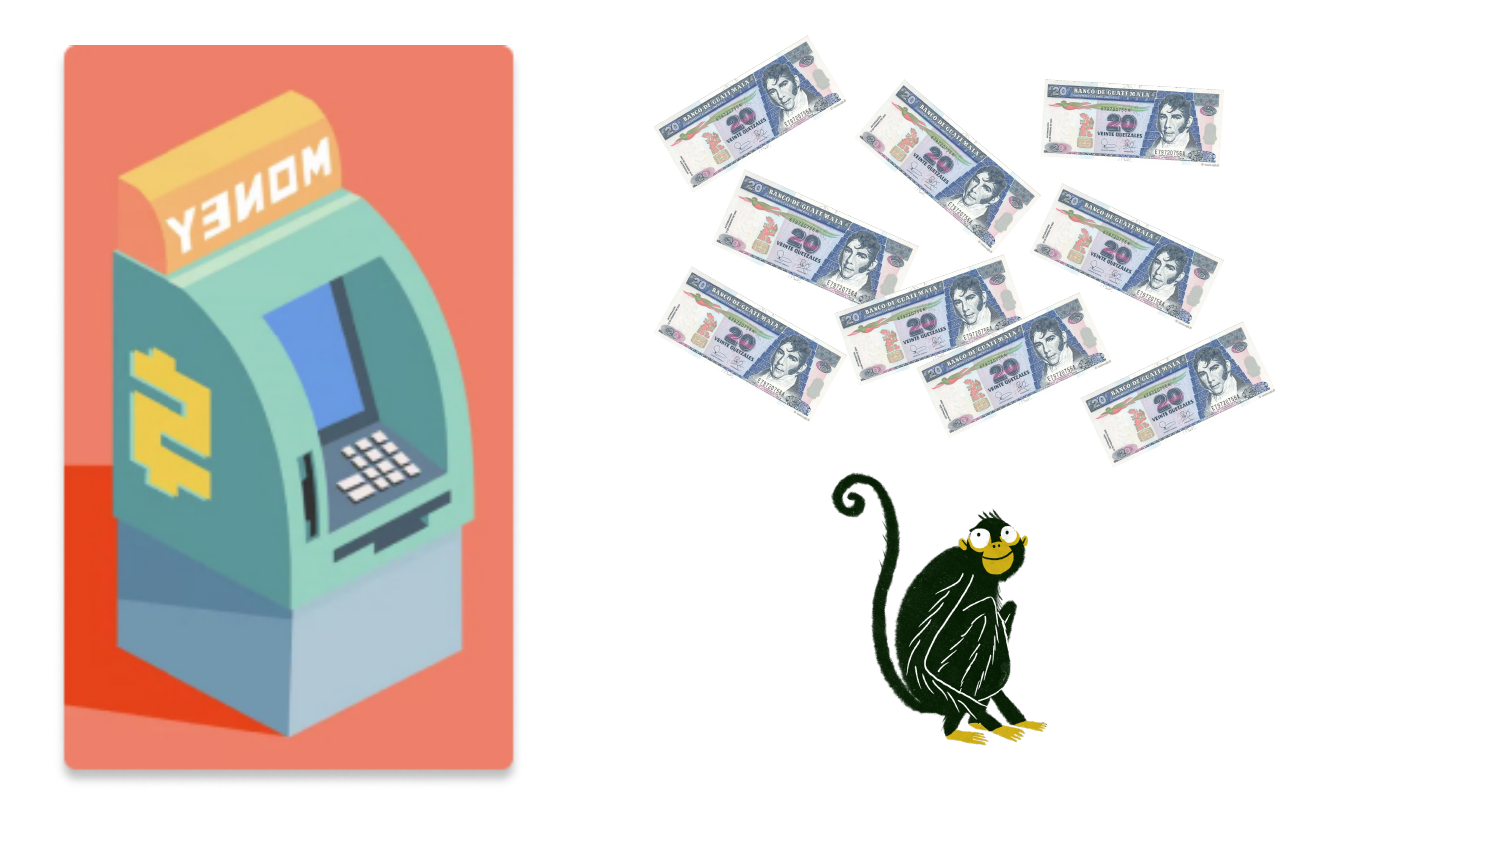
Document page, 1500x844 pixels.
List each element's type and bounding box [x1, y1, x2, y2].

picture [1041, 80, 1223, 167]
picture [654, 36, 846, 192]
picture [53, 45, 522, 790]
picture [654, 80, 1275, 796]
